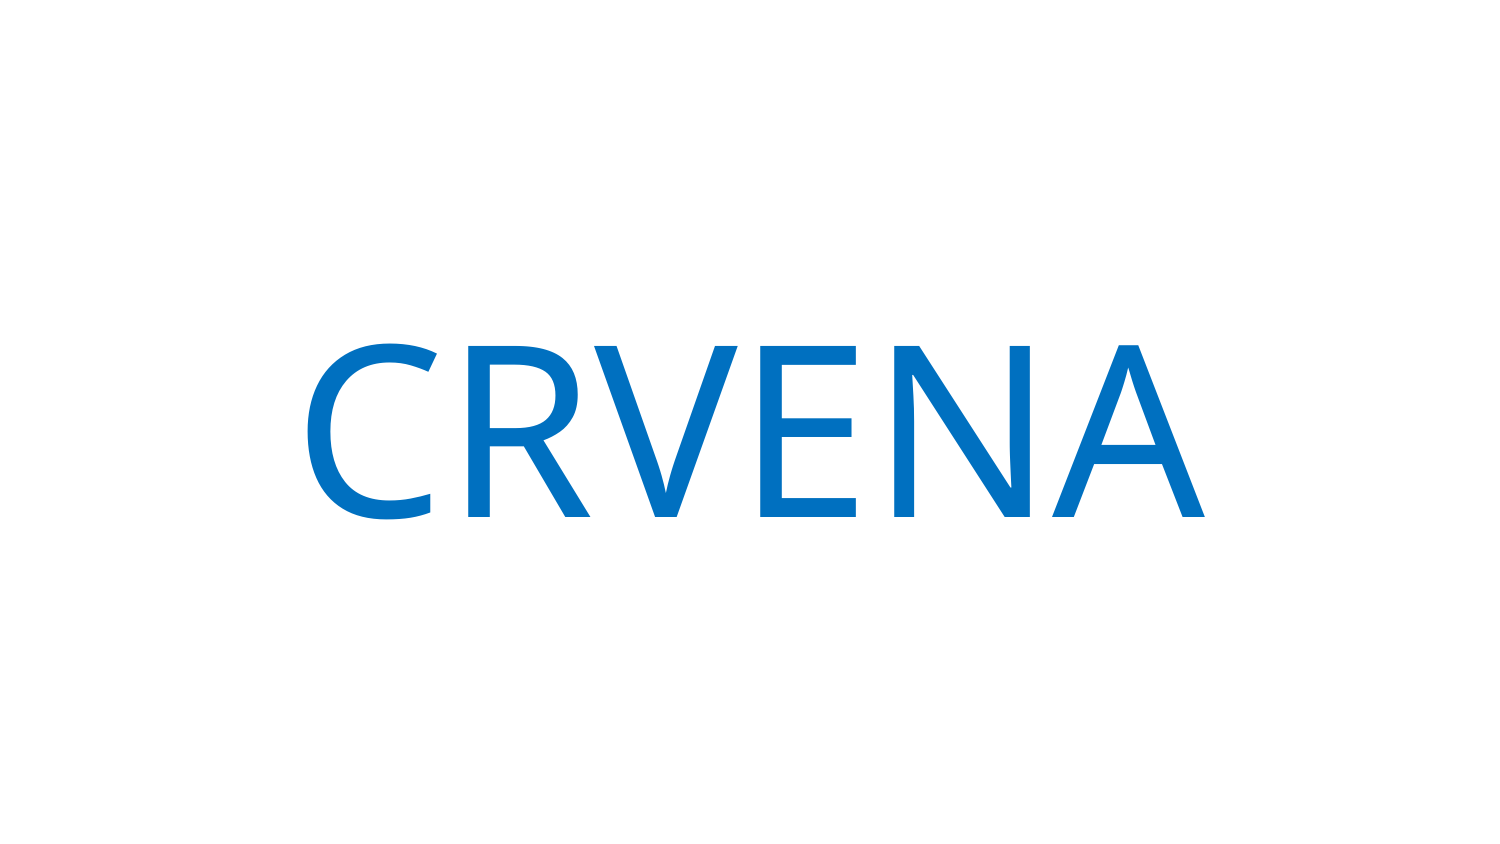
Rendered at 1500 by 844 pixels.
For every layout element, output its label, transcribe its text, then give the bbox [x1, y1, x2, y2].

title CRVENA [51, 221, 1449, 623]
